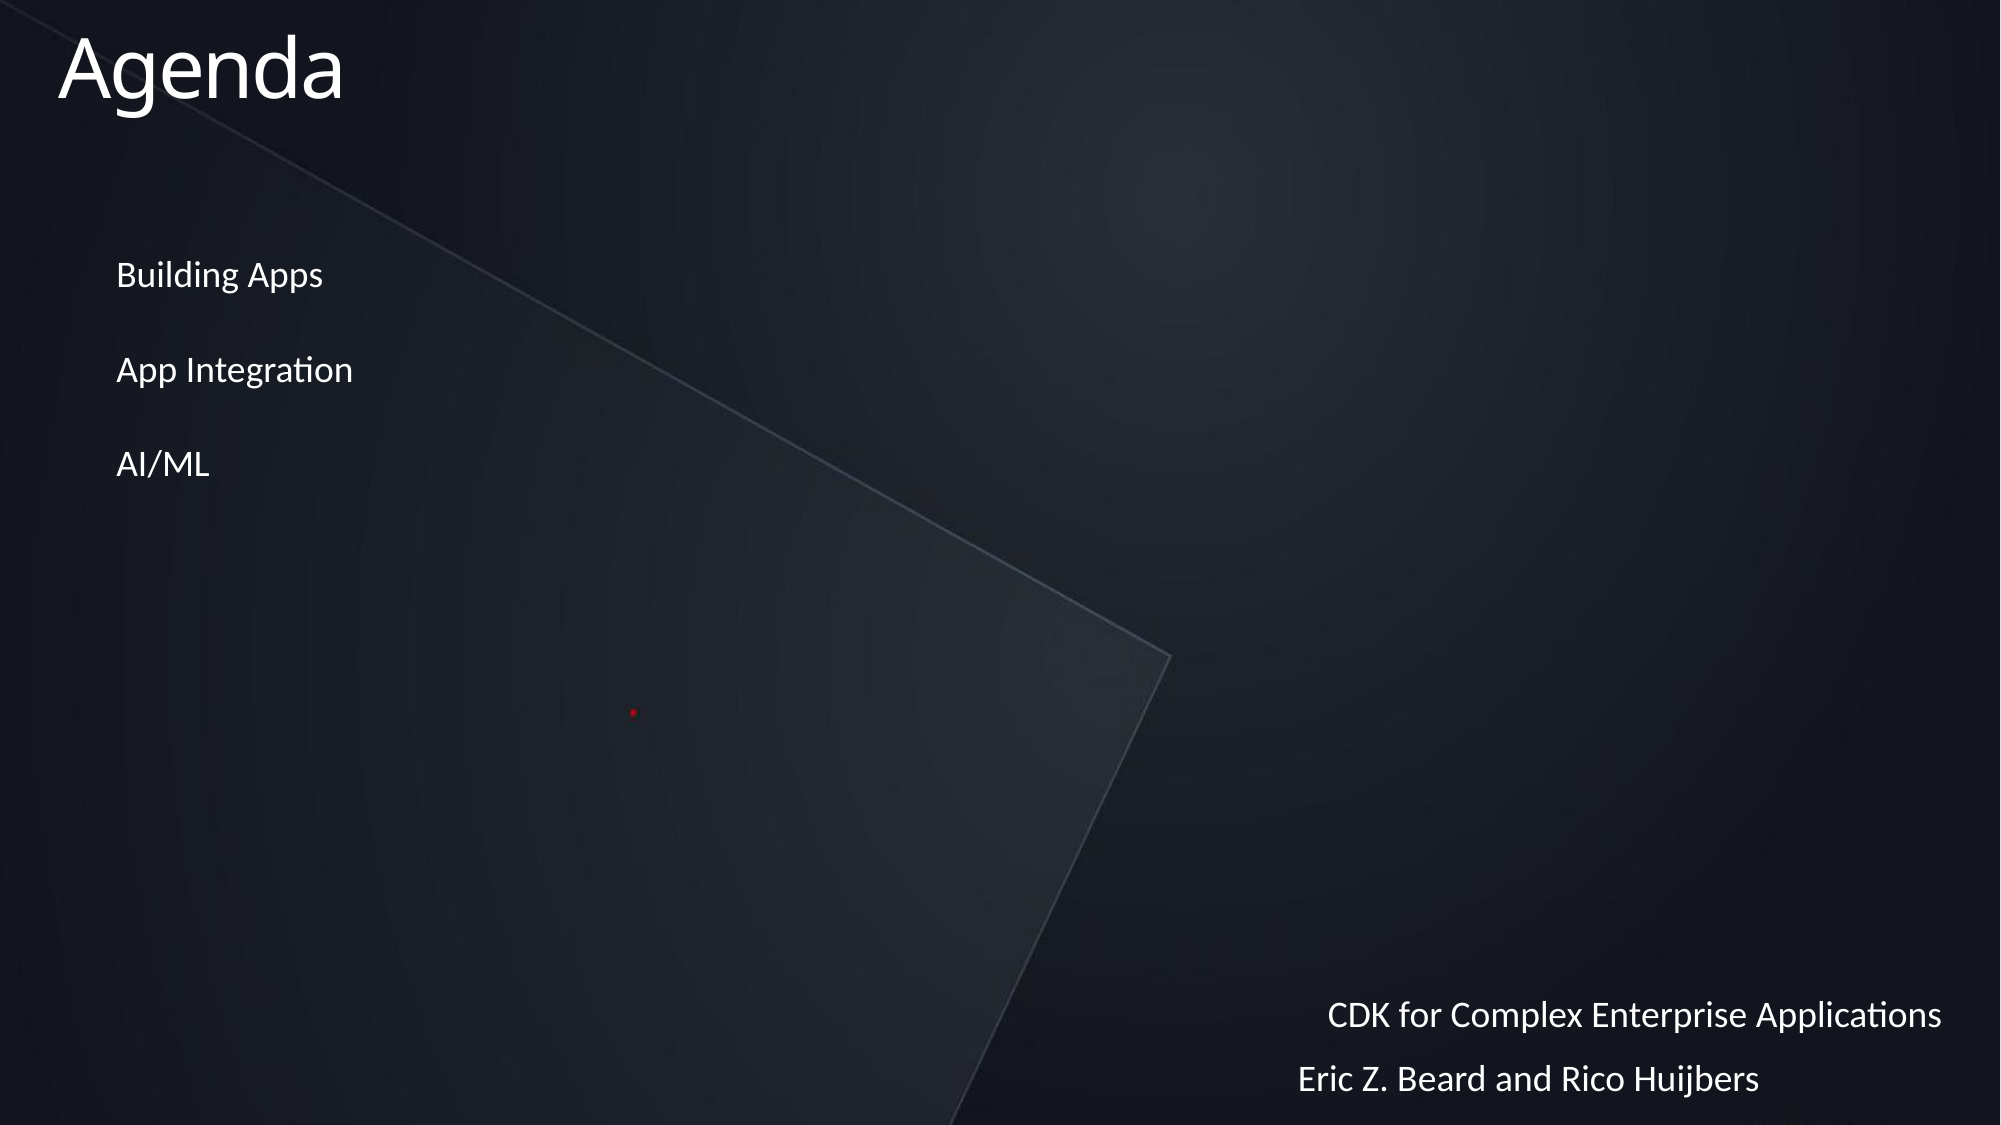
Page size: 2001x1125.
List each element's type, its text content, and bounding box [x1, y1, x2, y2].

text_box CDK for Complex Enterprise Applications [1304, 982, 1958, 1043]
text_box Building Apps App Integration AI/ML [101, 247, 369, 493]
text_box Eric Z. Beard and Rico Huijbers [1283, 1046, 1957, 1107]
text_box Agenda [43, 18, 1957, 124]
picture [0, 0, 2001, 1125]
